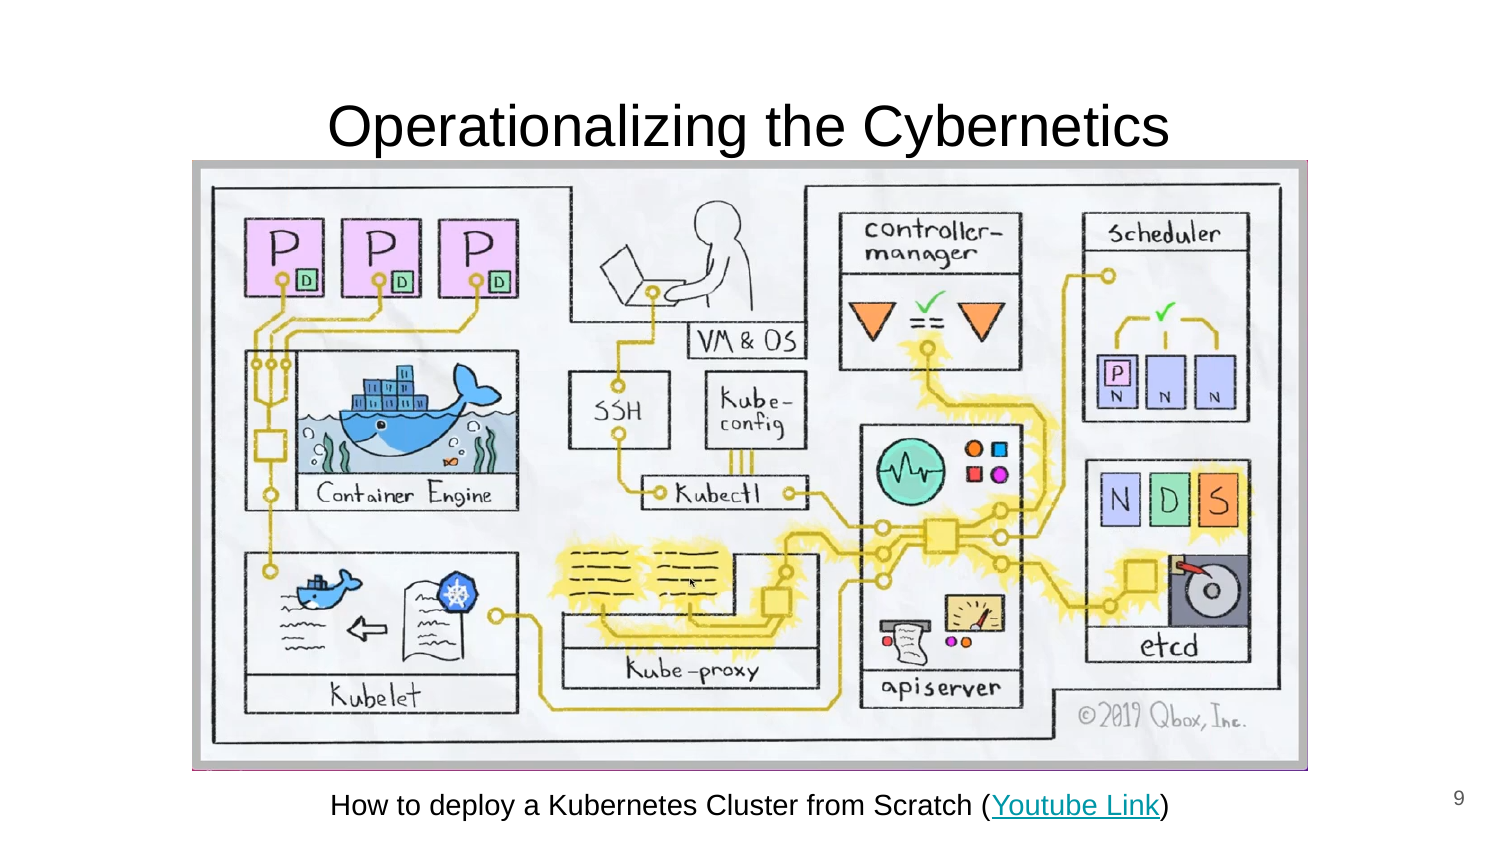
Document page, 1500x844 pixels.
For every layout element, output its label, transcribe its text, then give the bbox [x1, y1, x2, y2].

text_box How to deploy a Kubernetes Cluster from Scratch (Youtube Link) [315, 780, 1185, 829]
title Operationalizing the Cybernetics [51, 72, 1449, 167]
slide_number 9 [1389, 764, 1480, 830]
picture [192, 160, 1308, 771]
